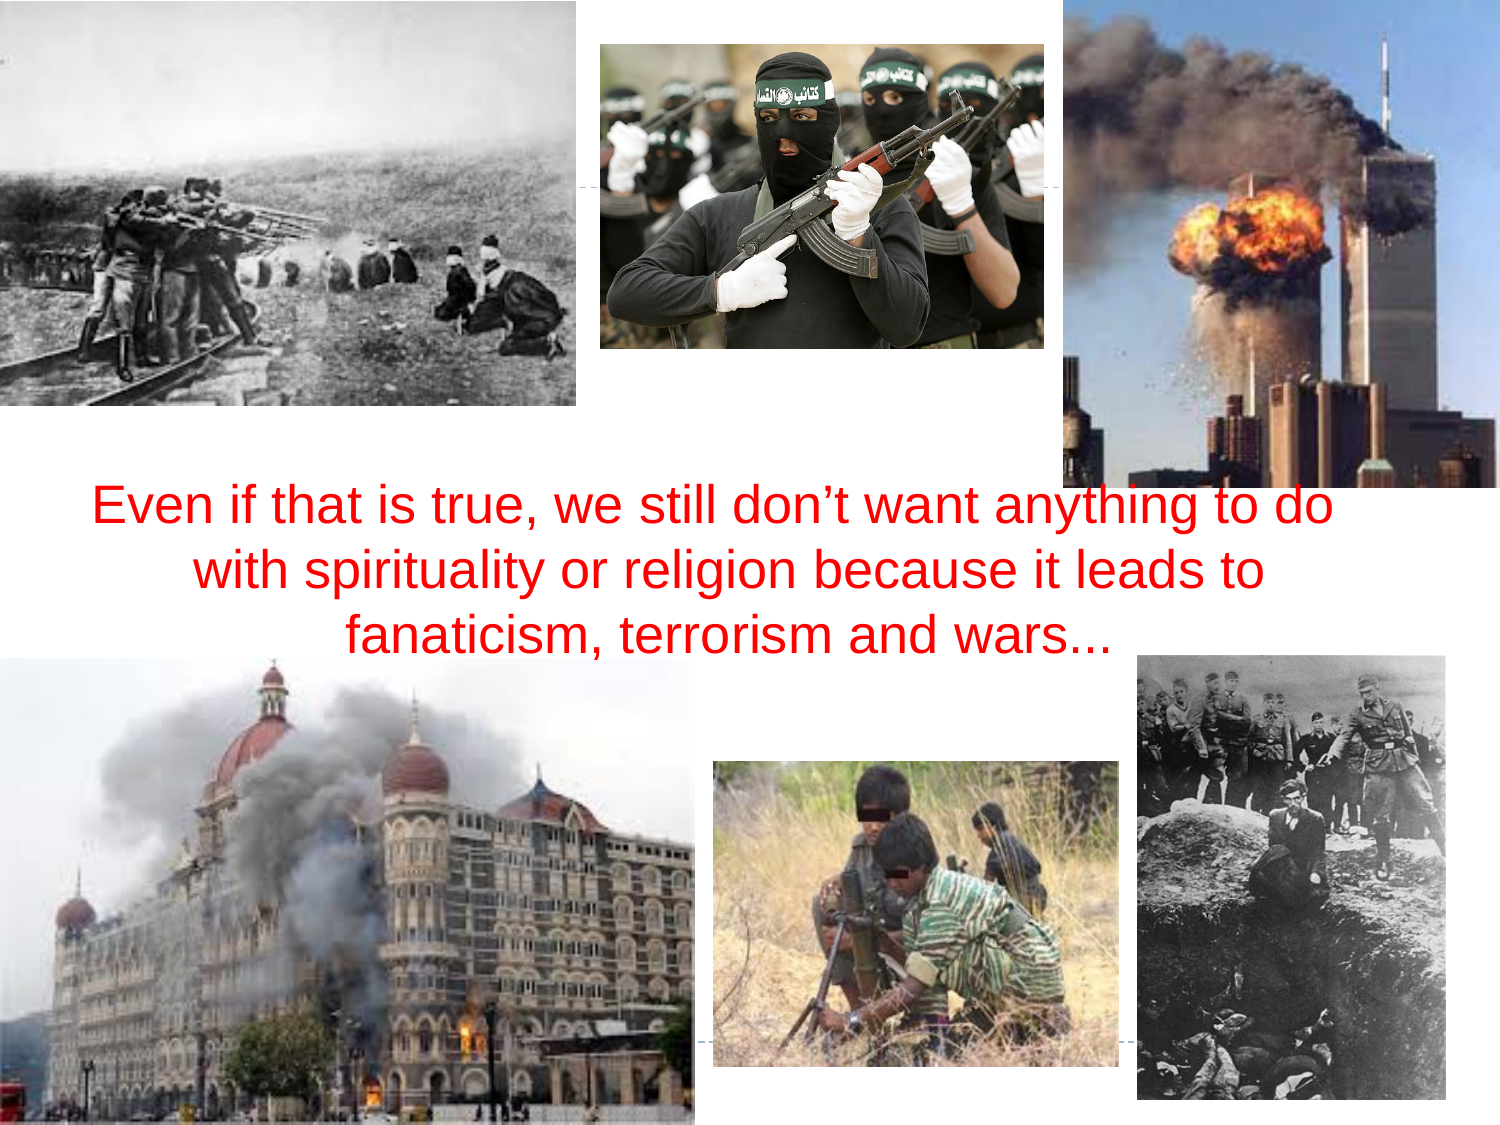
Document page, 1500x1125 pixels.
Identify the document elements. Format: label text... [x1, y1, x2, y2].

list Even if that is true, we still don’t want anything to do with spirituality or religion because it leads to fanaticism, terrorism and wars... [32, 454, 1383, 684]
picture [713, 761, 1119, 1067]
picture [1137, 655, 1446, 1101]
picture [0, 658, 696, 1125]
picture [600, 44, 1044, 350]
picture [1063, 0, 1500, 488]
picture [0, 1, 577, 407]
